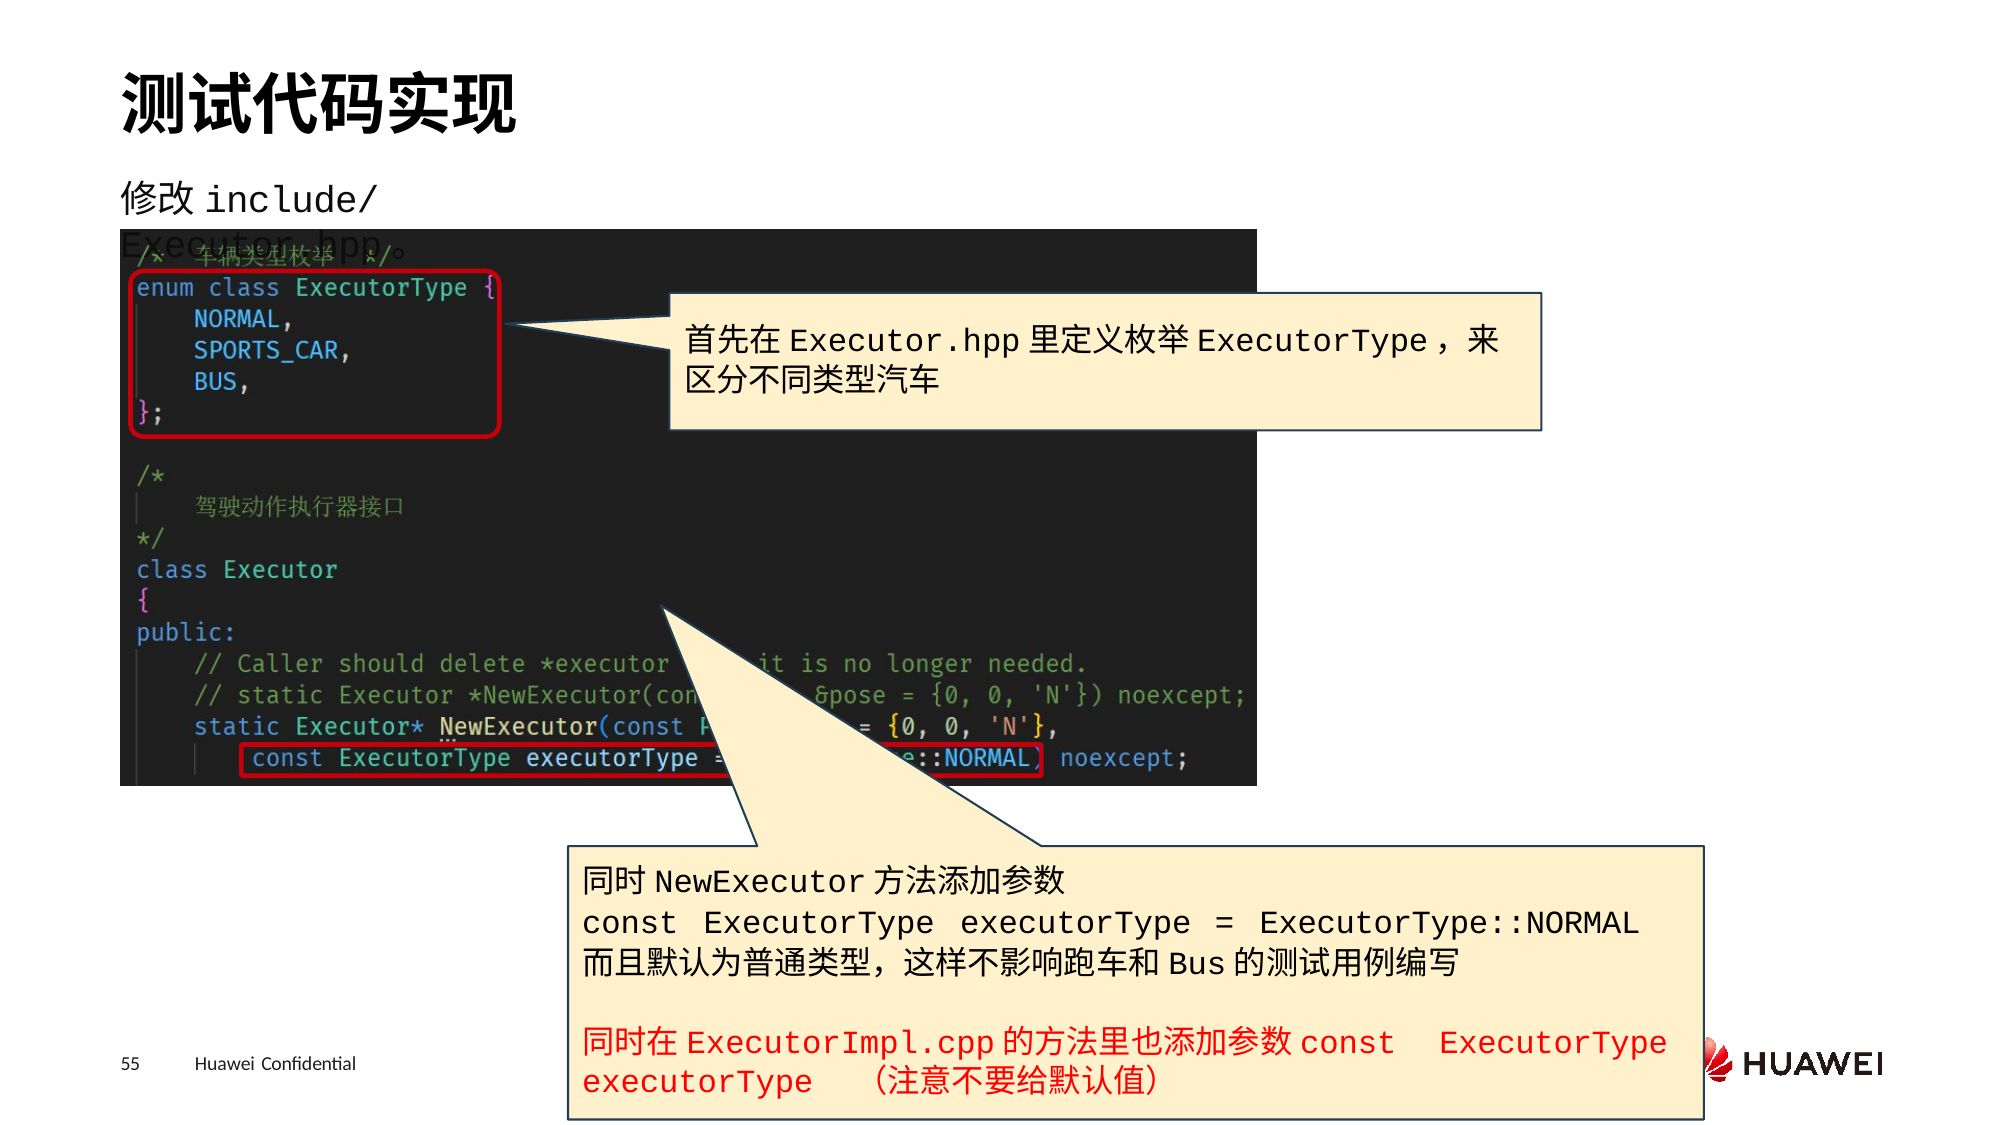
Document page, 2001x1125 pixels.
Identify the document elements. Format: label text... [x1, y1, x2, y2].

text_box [566, 604, 1706, 1121]
title 测试代码实现 [118, 58, 526, 172]
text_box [120, 229, 1882, 1082]
text_box 修改include/Executor.hpp。 [118, 172, 677, 233]
